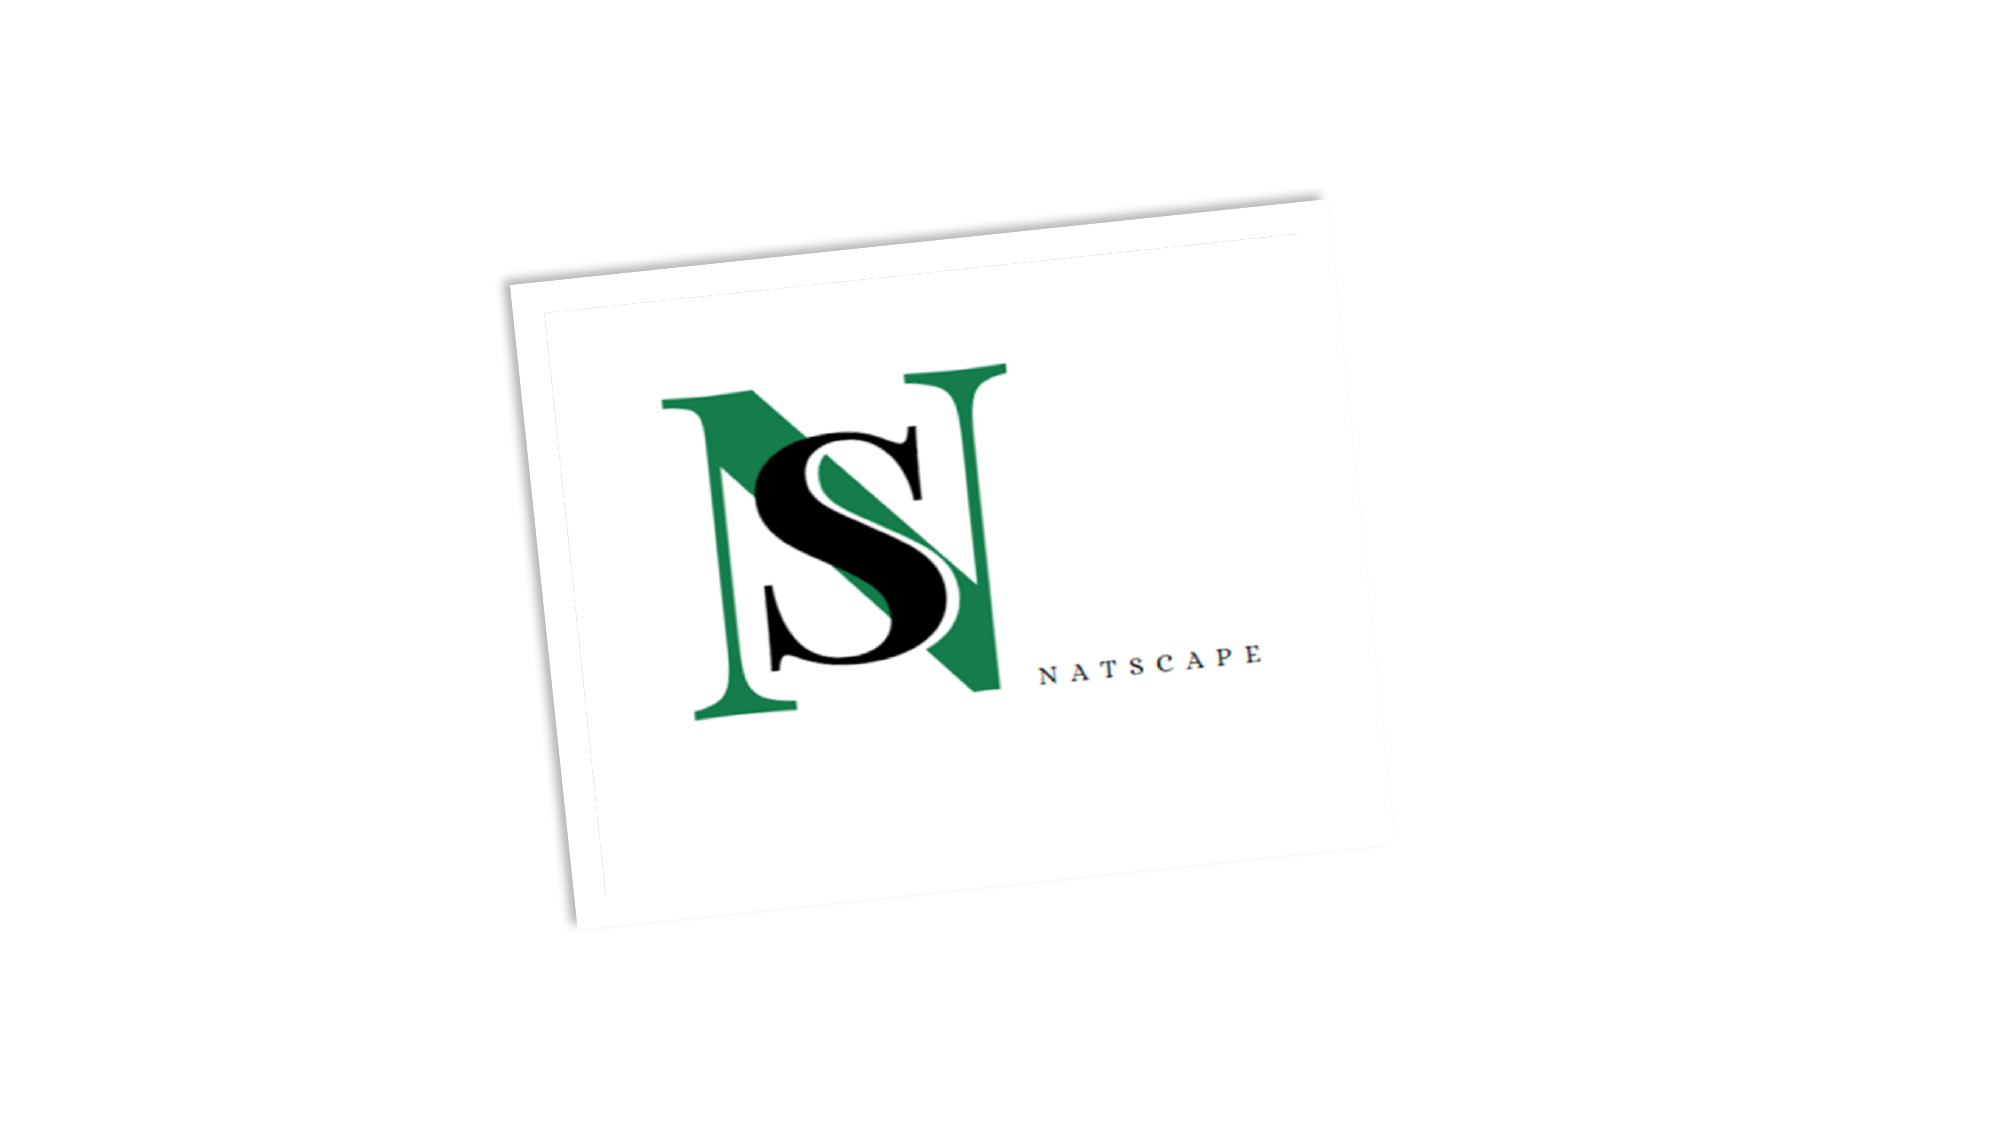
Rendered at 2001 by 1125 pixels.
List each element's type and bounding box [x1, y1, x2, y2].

picture [546, 235, 1360, 895]
